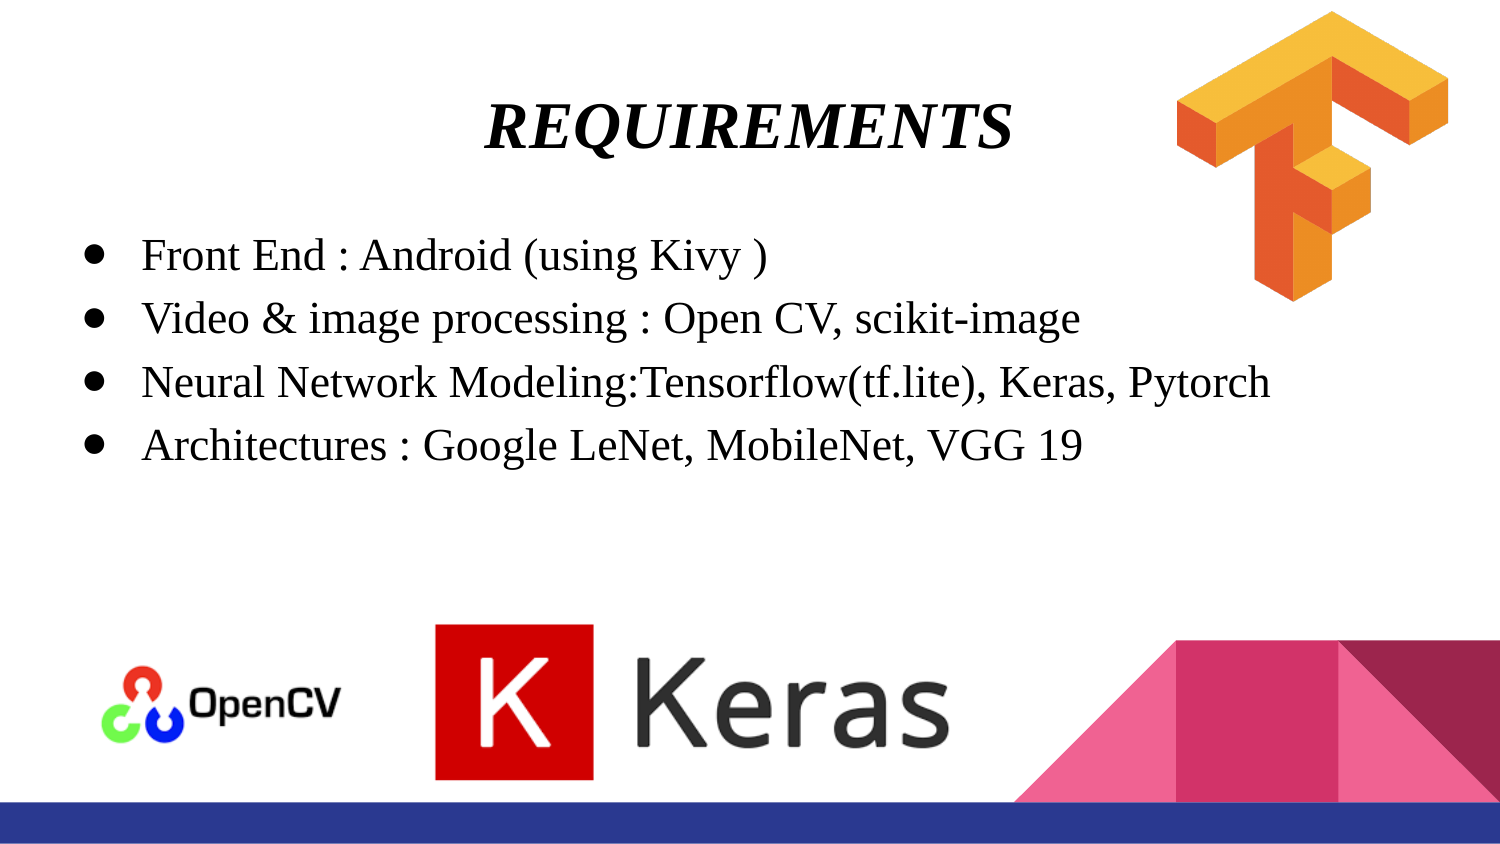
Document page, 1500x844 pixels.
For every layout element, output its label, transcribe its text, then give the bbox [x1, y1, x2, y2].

picture [83, 618, 370, 787]
title REQUIREMENTS [51, 67, 1171, 167]
list Front End : Android (using Kivy ) Video & image processing : Open CV, scikit-image Neural Network Modeling:Tensorflow(tf.lite), Keras, Pytorch Architectures : Google LeNet, MobileNet, VGG 19 [51, 201, 1449, 750]
picture [1176, 10, 1450, 302]
picture [433, 622, 956, 783]
